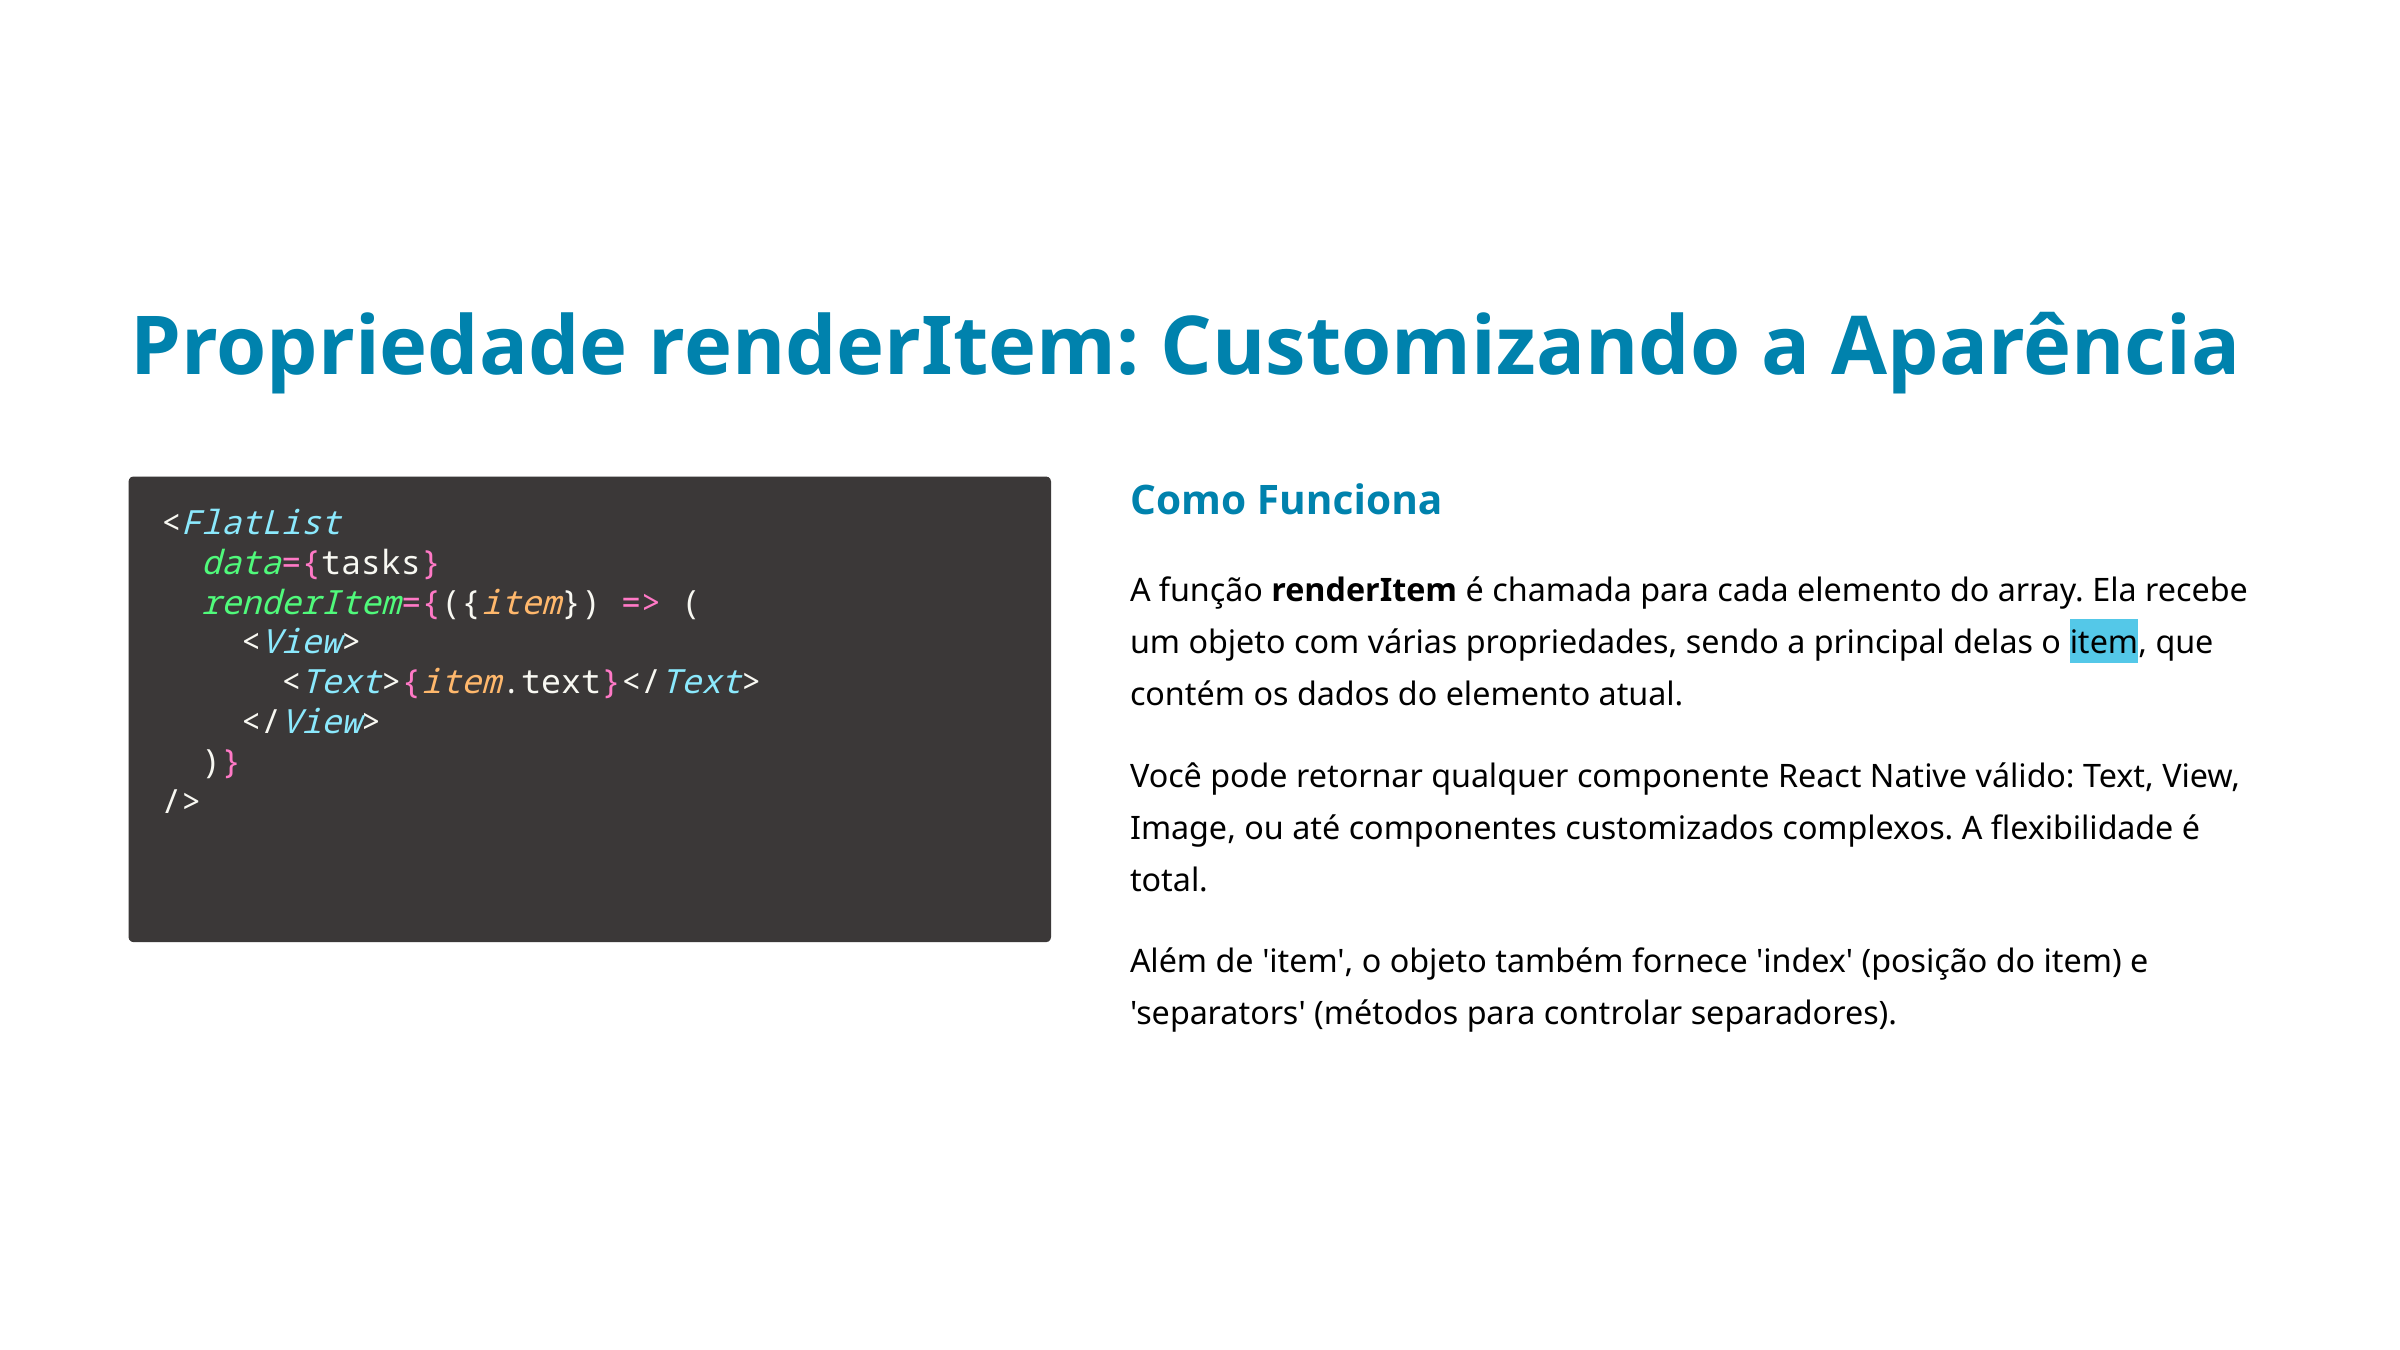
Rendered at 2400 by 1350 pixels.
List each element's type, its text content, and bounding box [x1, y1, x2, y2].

text_box Além de 'item', o objeto também fornece 'index' (posição do item) e 'separators' (métodos para controlar separadores). [1130, 926, 2271, 1032]
text_box Como Funciona [1130, 472, 1537, 524]
text_box [128, 476, 1052, 943]
text_box Você pode retornar qualquer componente React Native válido: Text, View, Image, ou até componentes customizados complexos. A flexibilidade é total. [1130, 741, 2271, 898]
text_box <FlatList data={tasks} renderItem={({item}) => ( <View> <Text>{item.text}</Text> </View> )} /> [161, 500, 1019, 918]
text_box A função renderItem é chamada para cada elemento do array. Ela recebe um objeto com várias propriedades, sendo a principal delas o item, que contém os dados do elemento atual. [1130, 555, 2271, 713]
text_box Propriedade renderItem: Customizando a Aparência [130, 289, 2135, 392]
